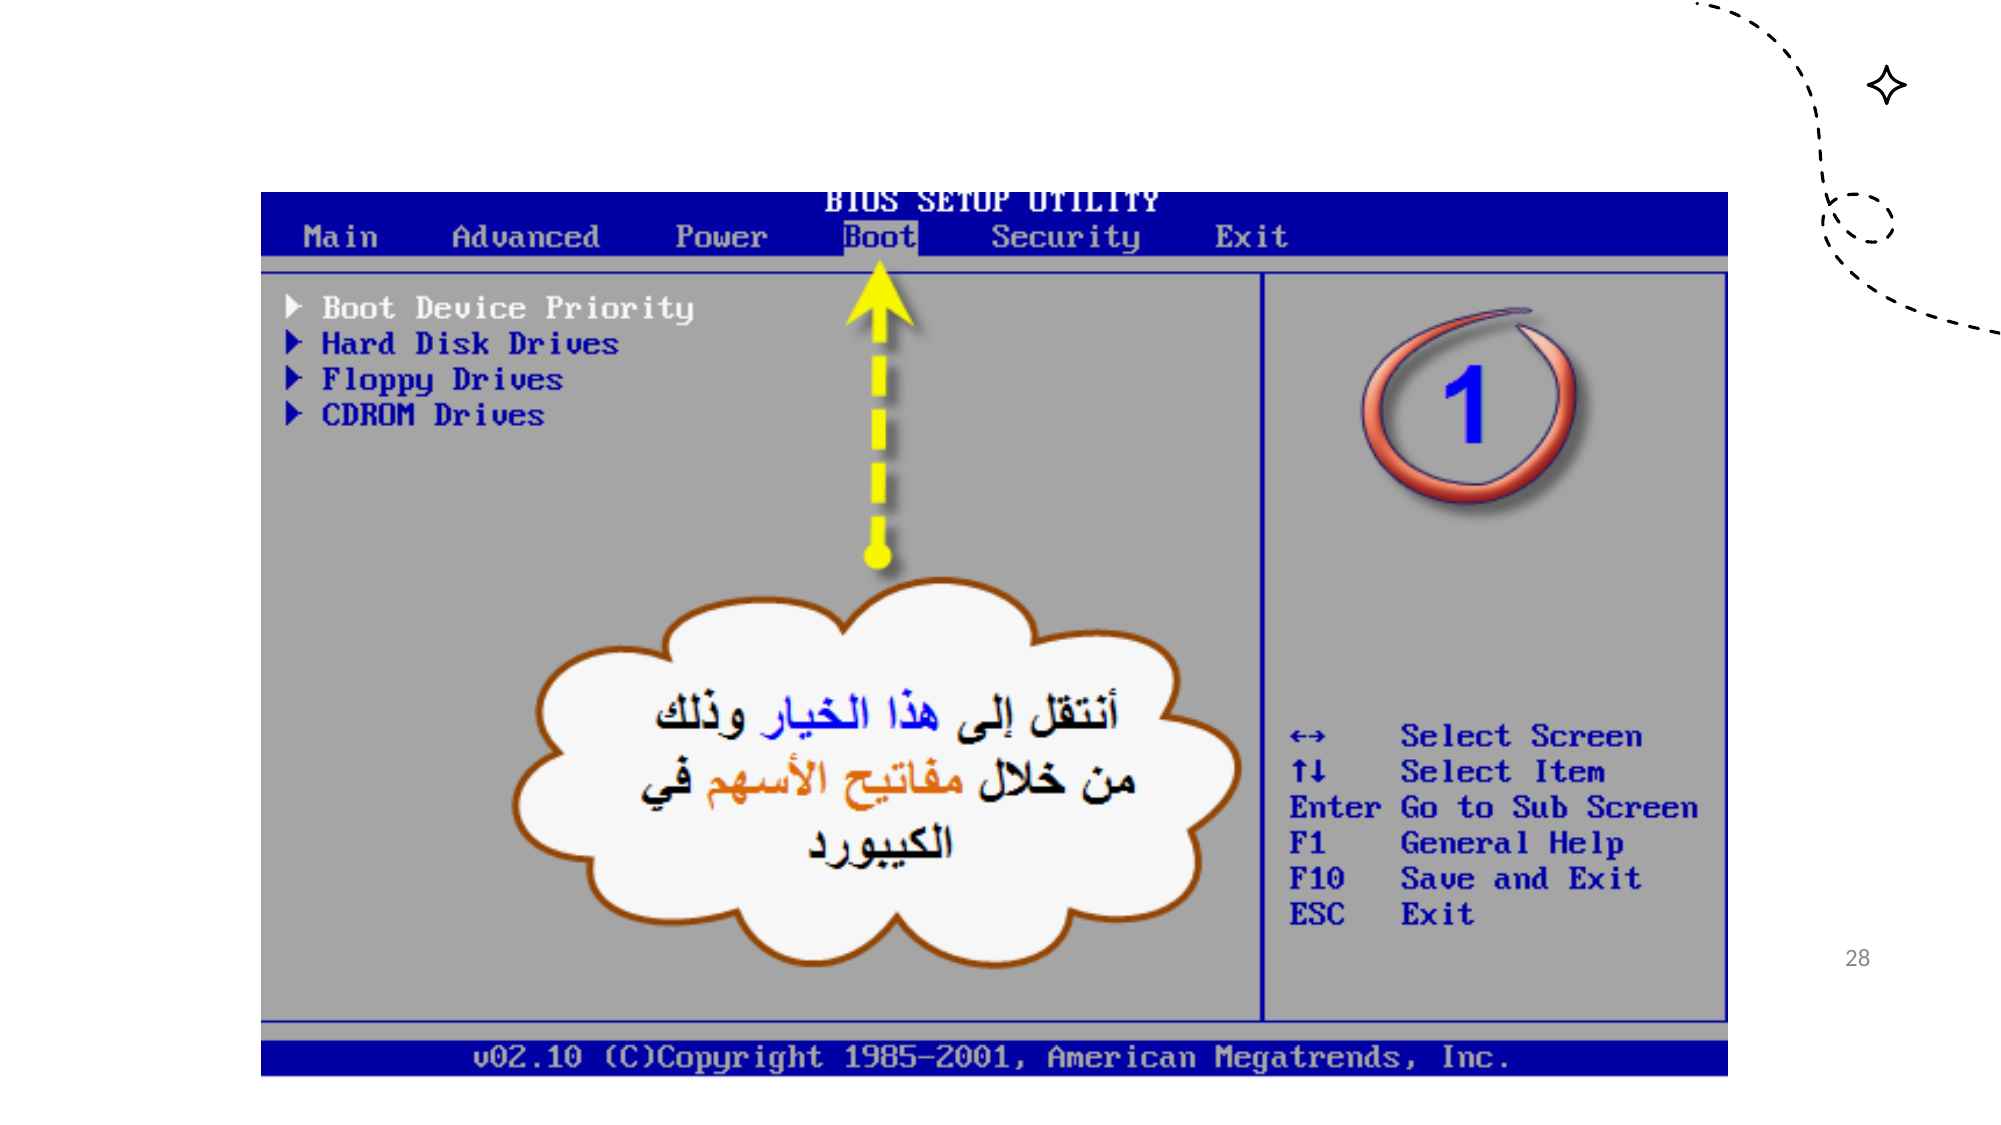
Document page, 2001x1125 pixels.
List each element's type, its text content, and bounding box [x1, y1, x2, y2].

picture [261, 192, 1728, 1079]
slide_number 28 [1728, 926, 1886, 987]
